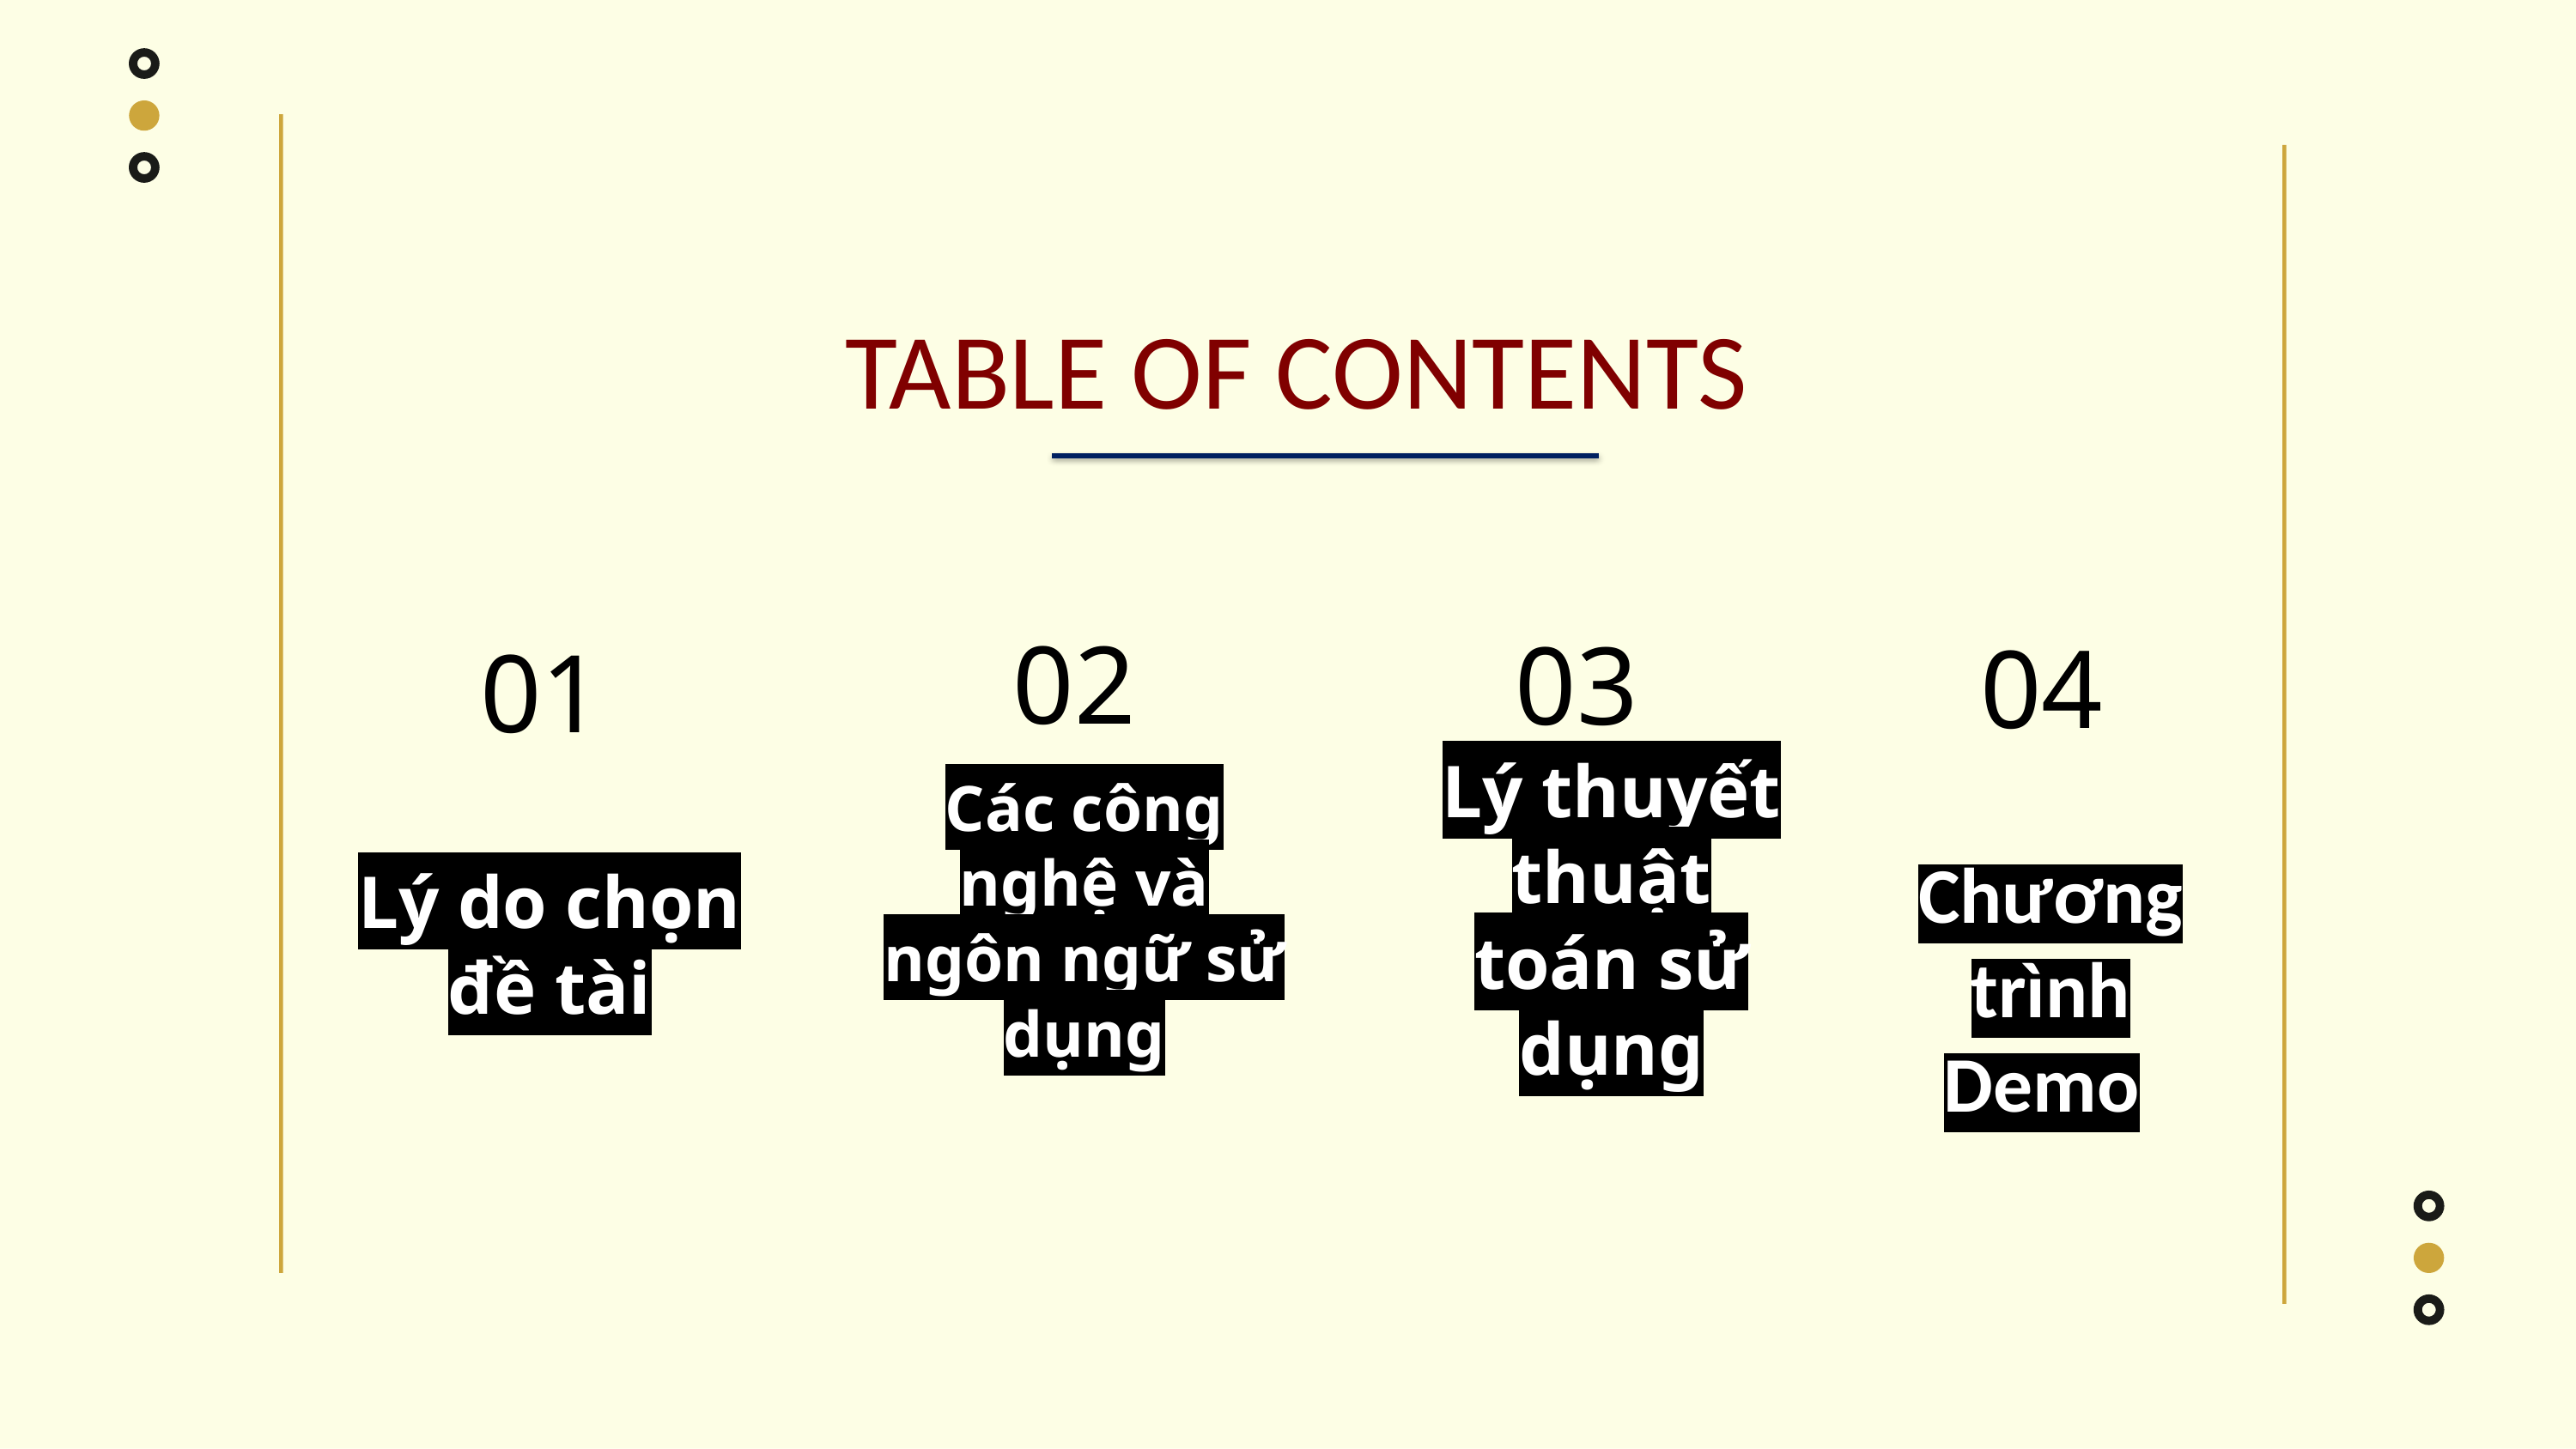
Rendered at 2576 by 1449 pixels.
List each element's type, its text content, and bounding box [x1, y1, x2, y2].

text_box Chương trình Demo [1877, 846, 2225, 1127]
text_box TABLE OF CONTENTS [778, 294, 1815, 437]
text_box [2360, 1242, 2497, 1274]
text_box Các công nghệ và ngôn ngữ sử dụng [860, 765, 1309, 1082]
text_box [76, 100, 212, 131]
text_box 01 [446, 649, 637, 731]
text_box Lý thuyết thuật toán sử dụng [1407, 785, 1815, 1102]
text_box [279, 114, 283, 1273]
text_box 03 [1497, 640, 1656, 723]
text_box Lý do chọn đề tài [320, 846, 779, 1042]
text_box 02 [987, 640, 1163, 722]
text_box 04 [1962, 645, 2122, 727]
text_box [2282, 144, 2287, 1304]
